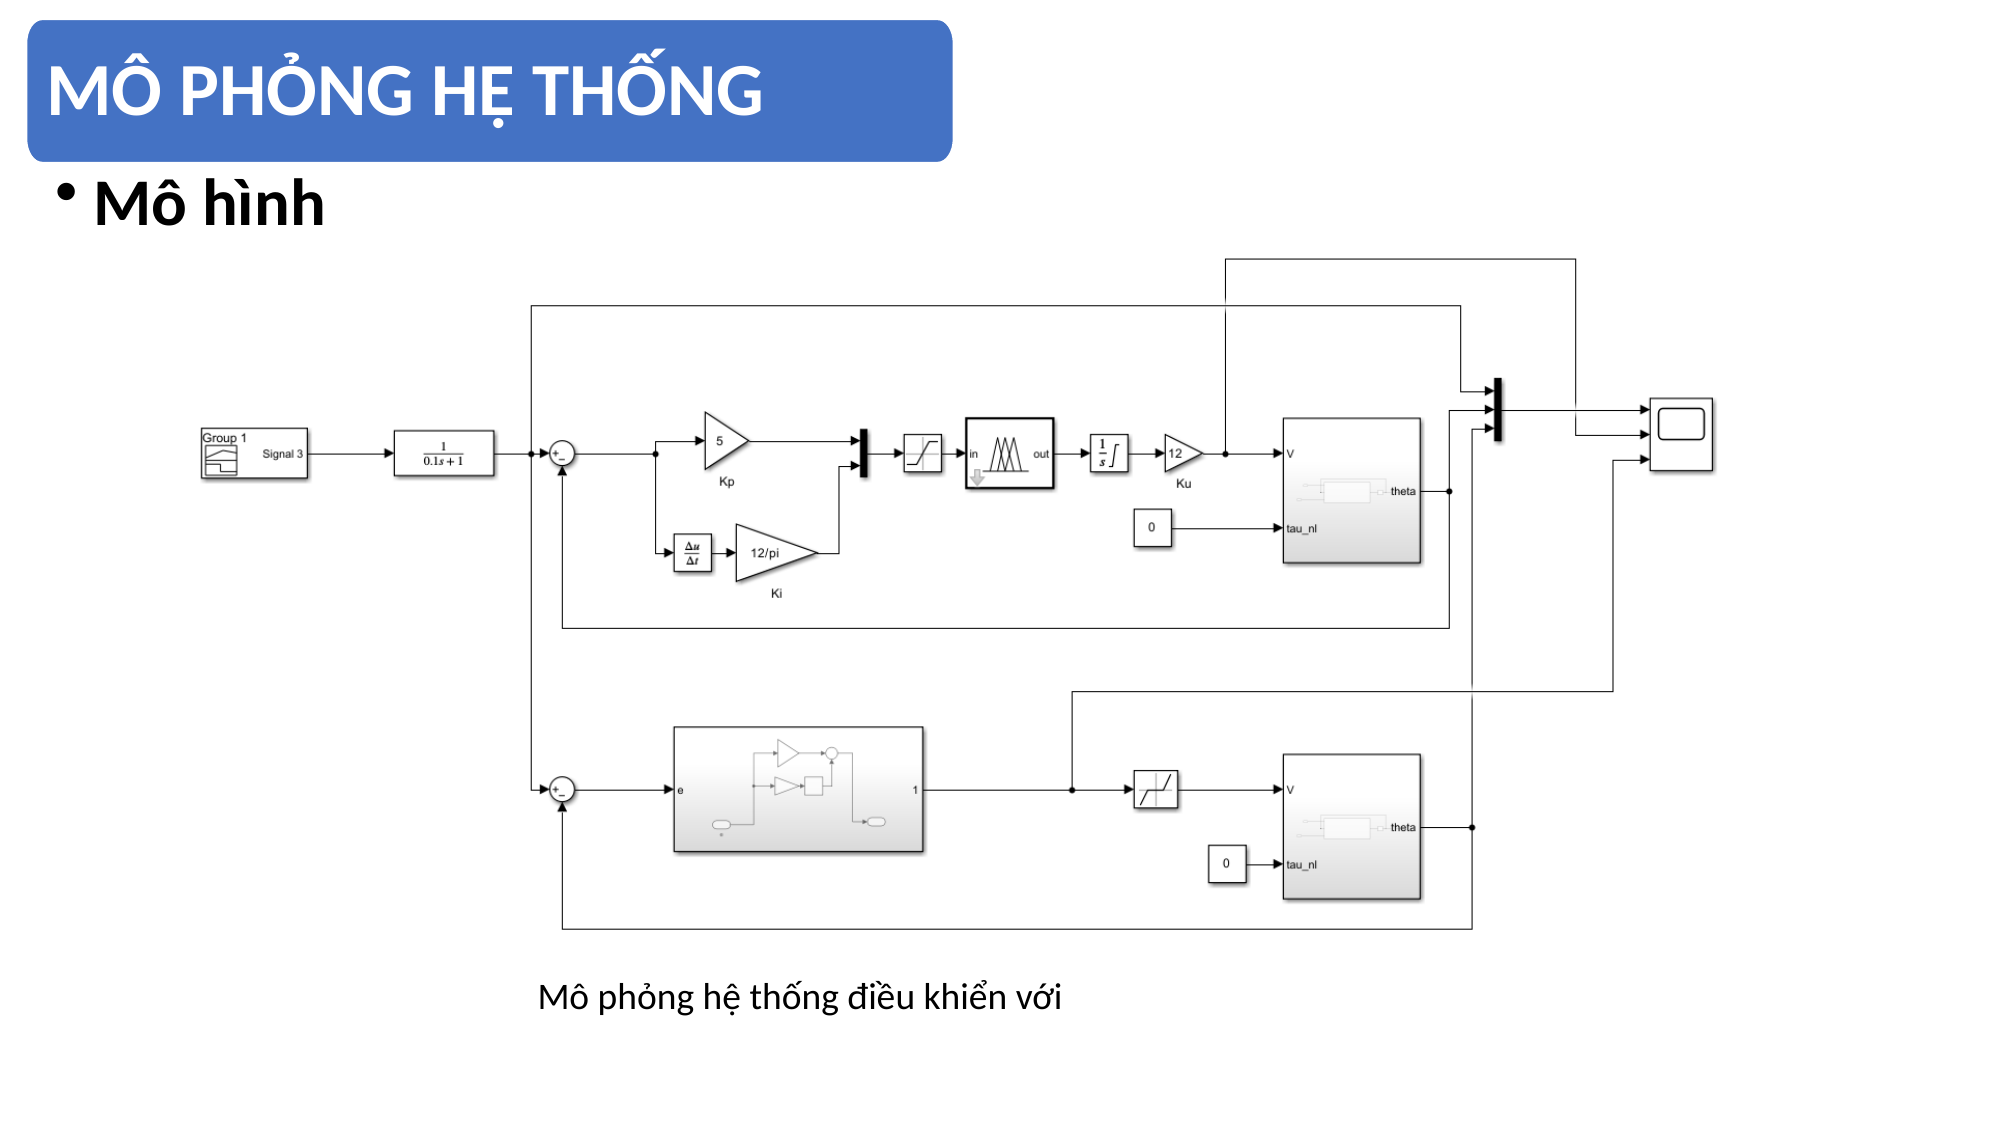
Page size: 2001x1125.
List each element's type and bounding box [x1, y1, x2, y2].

text_box [26, 19, 954, 244]
picture [108, 243, 1799, 937]
